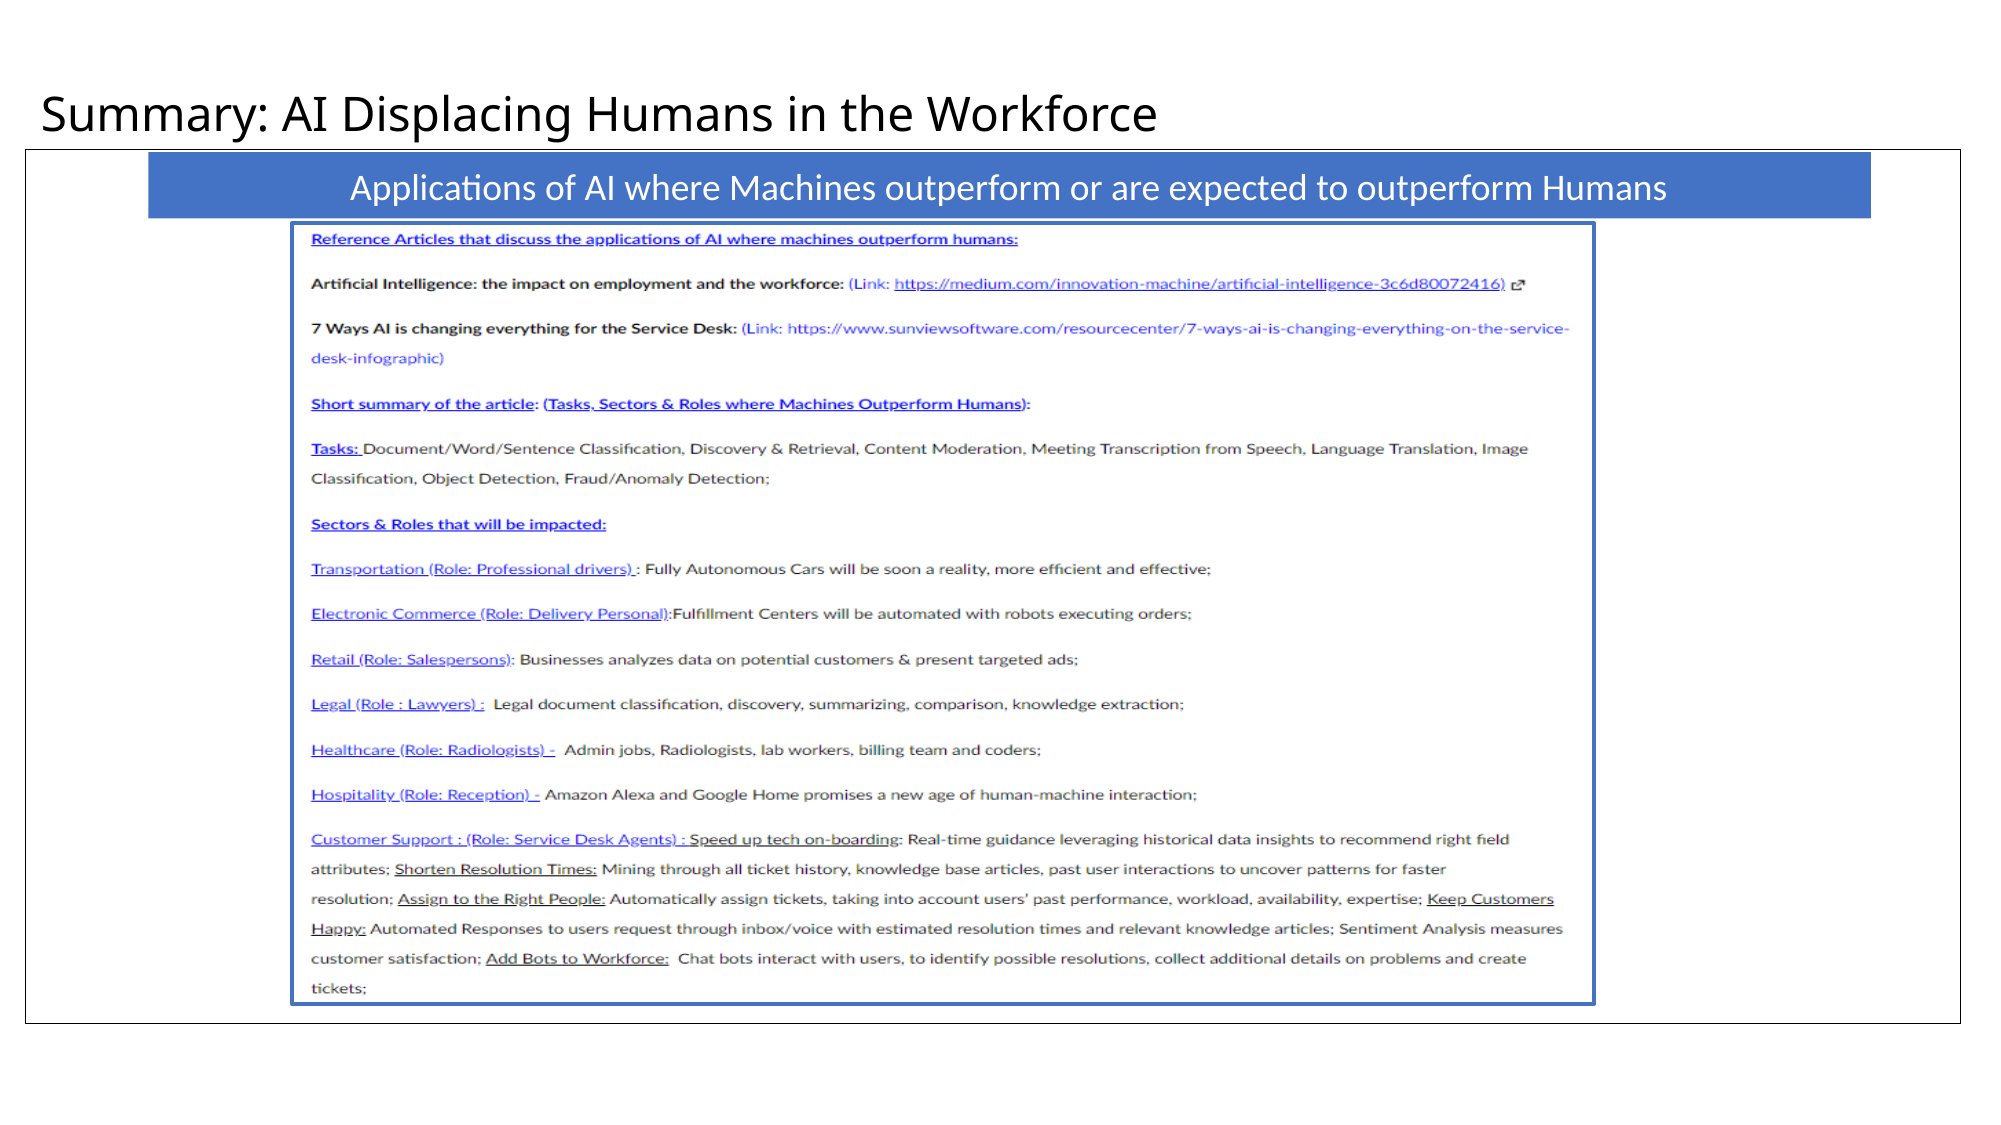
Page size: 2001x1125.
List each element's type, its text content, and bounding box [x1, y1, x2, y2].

title Summary: AI Displacing Humans in the Workforce [25, 81, 1839, 149]
picture [294, 225, 1592, 1003]
text_box Applications of AI where Machines outperform or are expected to outperform Humans [148, 152, 1871, 219]
text_box [25, 149, 1961, 1024]
